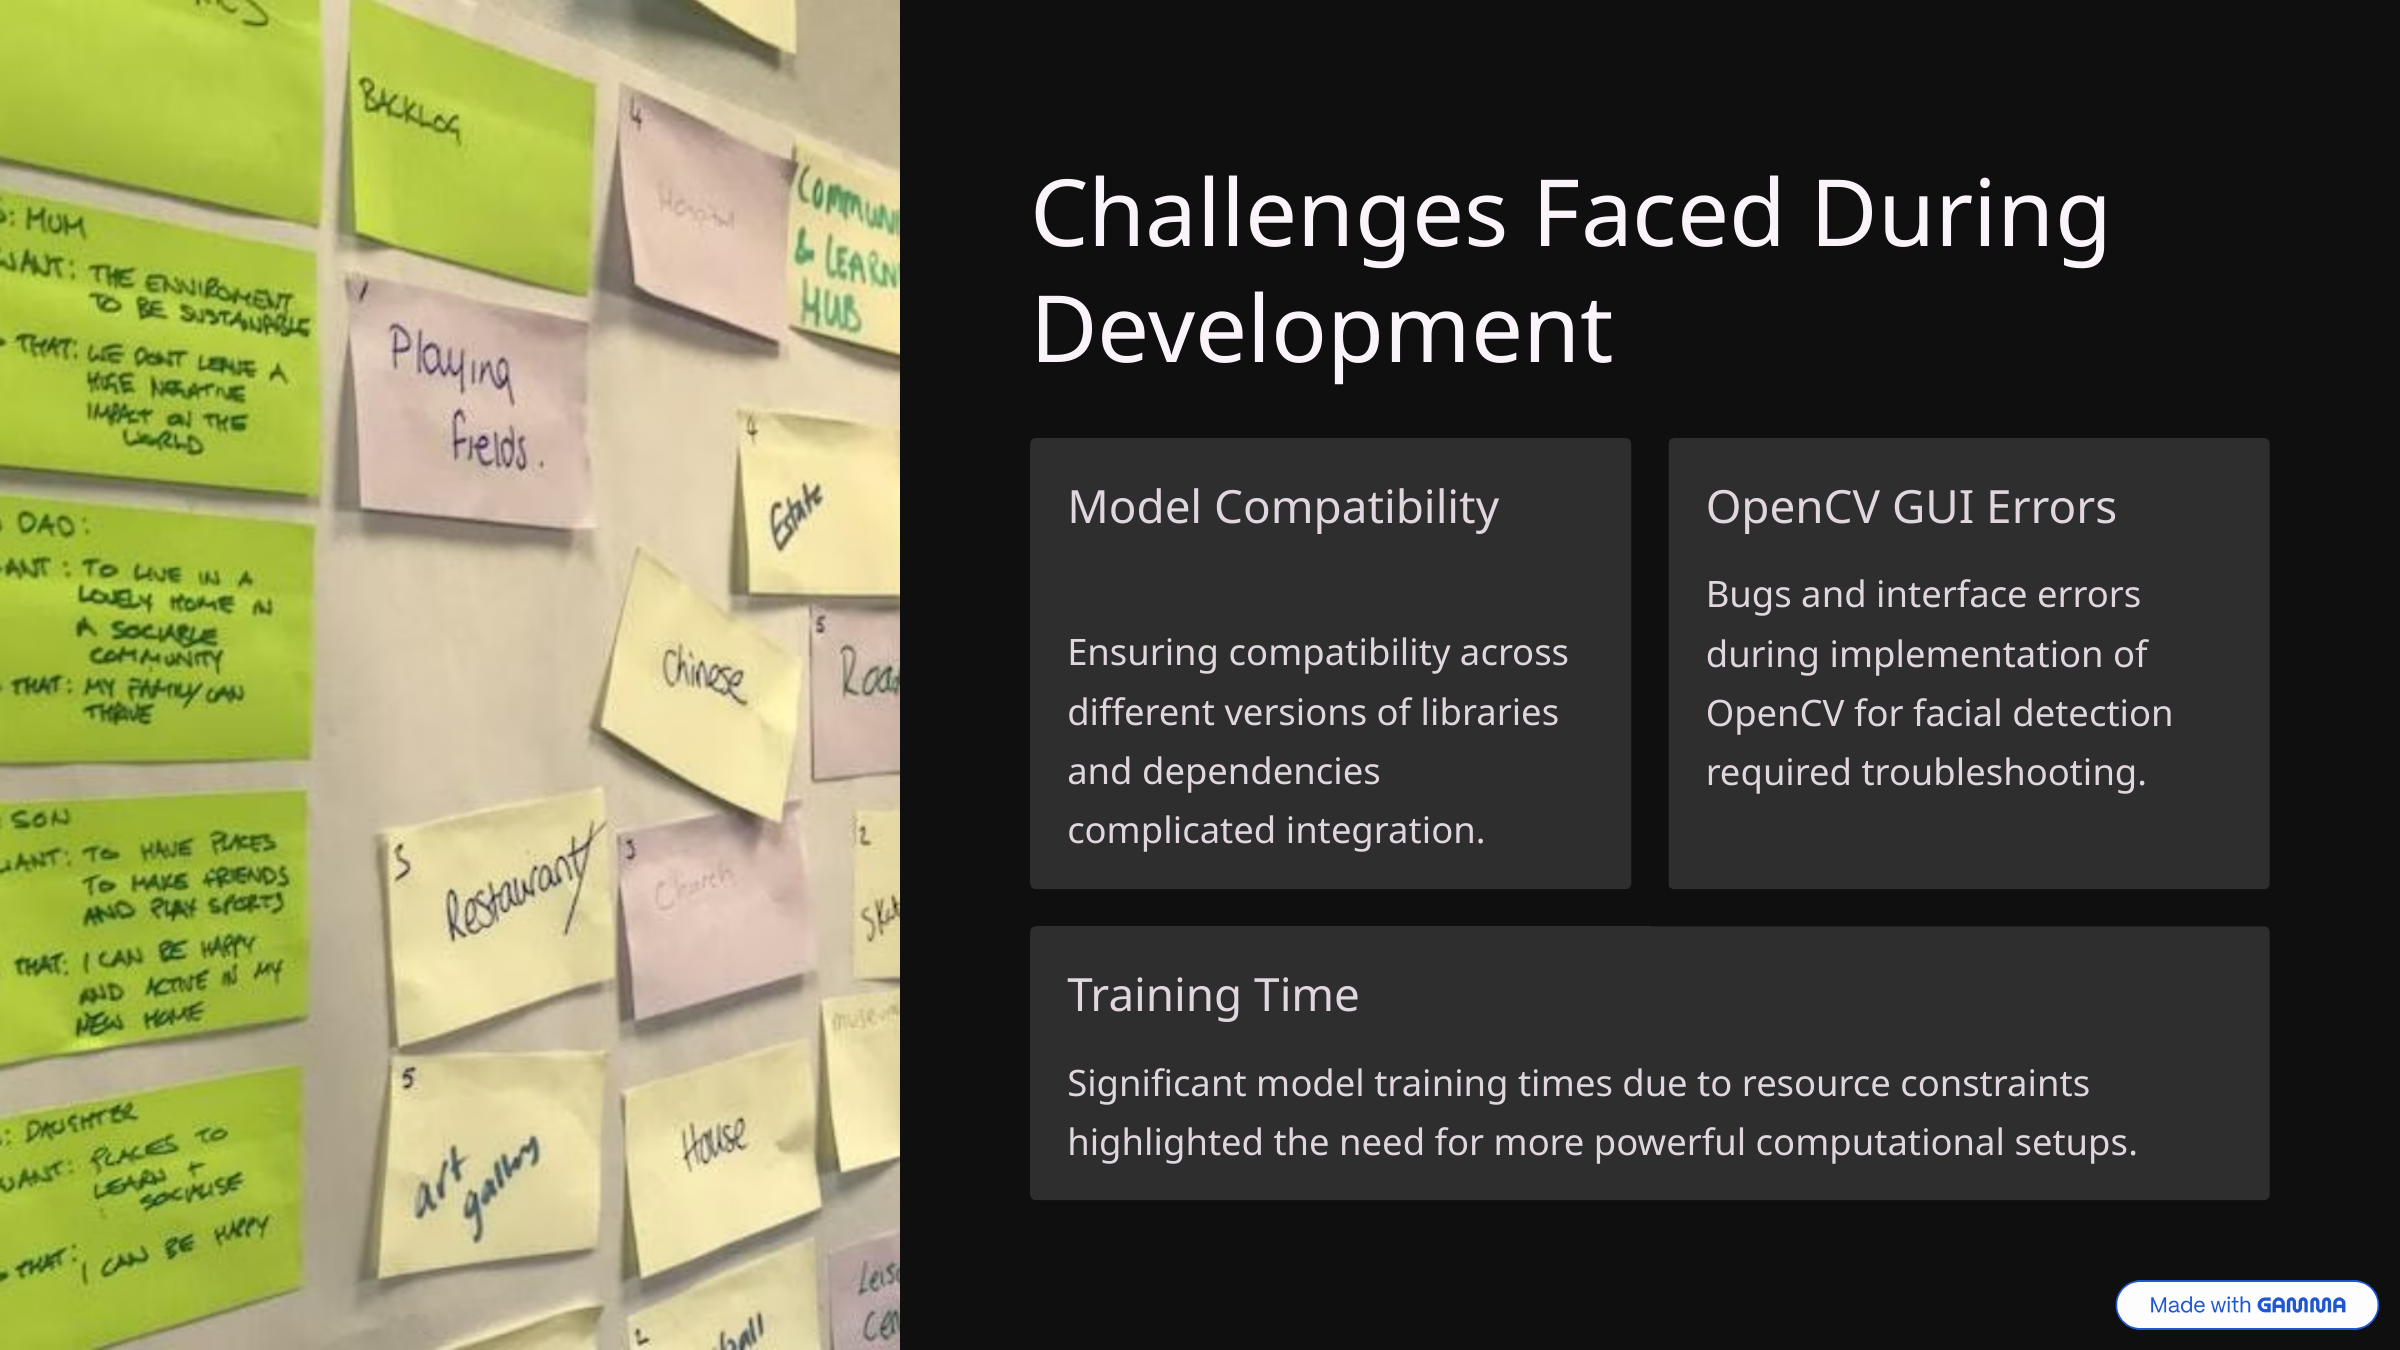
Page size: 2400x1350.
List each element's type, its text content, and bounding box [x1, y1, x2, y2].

text_box Ensuring compatibility across different versions of libraries and dependencies complicated integration. [1067, 613, 1595, 852]
text_box Significant model training times due to resource constraints highlighted the need for more powerful computational setups. [1067, 1043, 2233, 1163]
text_box Training Time [1067, 963, 1533, 1022]
text_box OpenCV GUI Errors [1705, 475, 2180, 534]
text_box Model Compatibility [1067, 475, 1595, 592]
picture [0, 0, 900, 1350]
text_box Bugs and interface errors during implementation of OpenCV for facial detection required troubleshooting. [1705, 555, 2233, 794]
text_box [1030, 438, 1632, 890]
text_box Challenges Faced During Development [1030, 149, 2270, 383]
picture [2106, 1271, 2389, 1339]
text_box [1030, 926, 2270, 1201]
text_box [1668, 438, 2270, 890]
